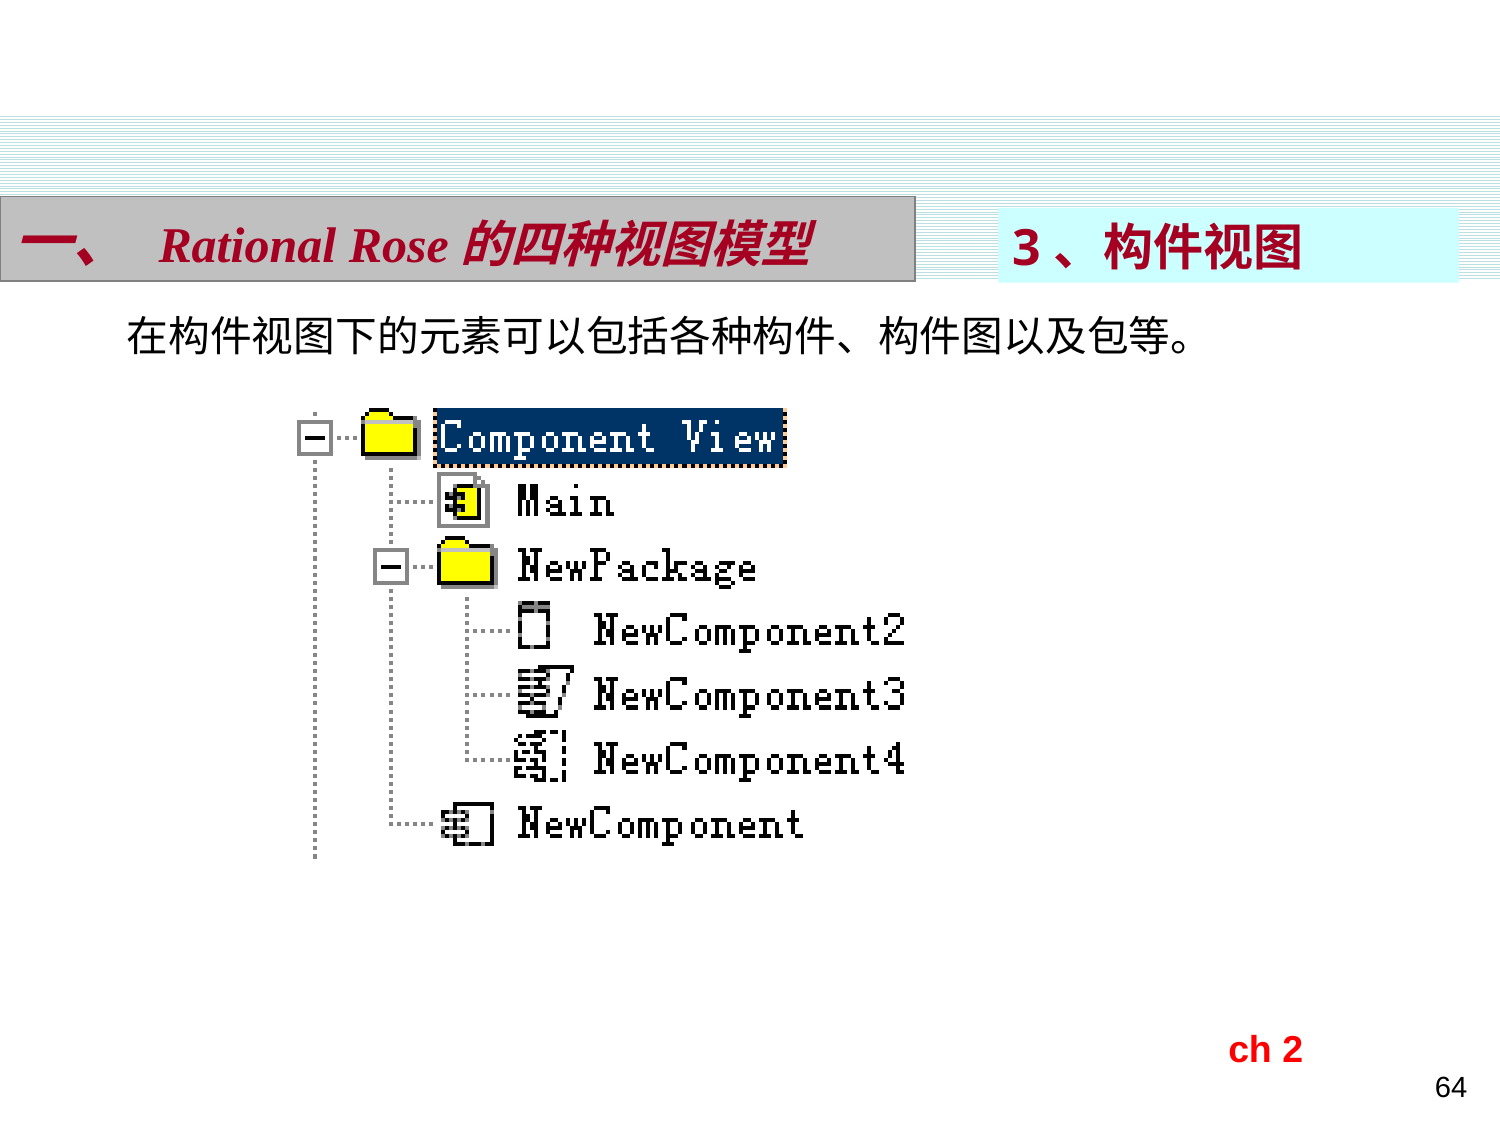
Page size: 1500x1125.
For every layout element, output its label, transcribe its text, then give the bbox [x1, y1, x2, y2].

text_box 一、 Rational Rose的四种视图模型 [0, 196, 916, 282]
text_box ch 2 [1213, 1017, 1401, 1078]
slide_number 64 [1131, 1060, 1483, 1118]
text_box 3、构件视图 [998, 207, 1459, 283]
picture [289, 408, 1081, 859]
text_box 在构件视图下的元素可以包括各种构件、构件图以及包等。 [64, 302, 1412, 368]
